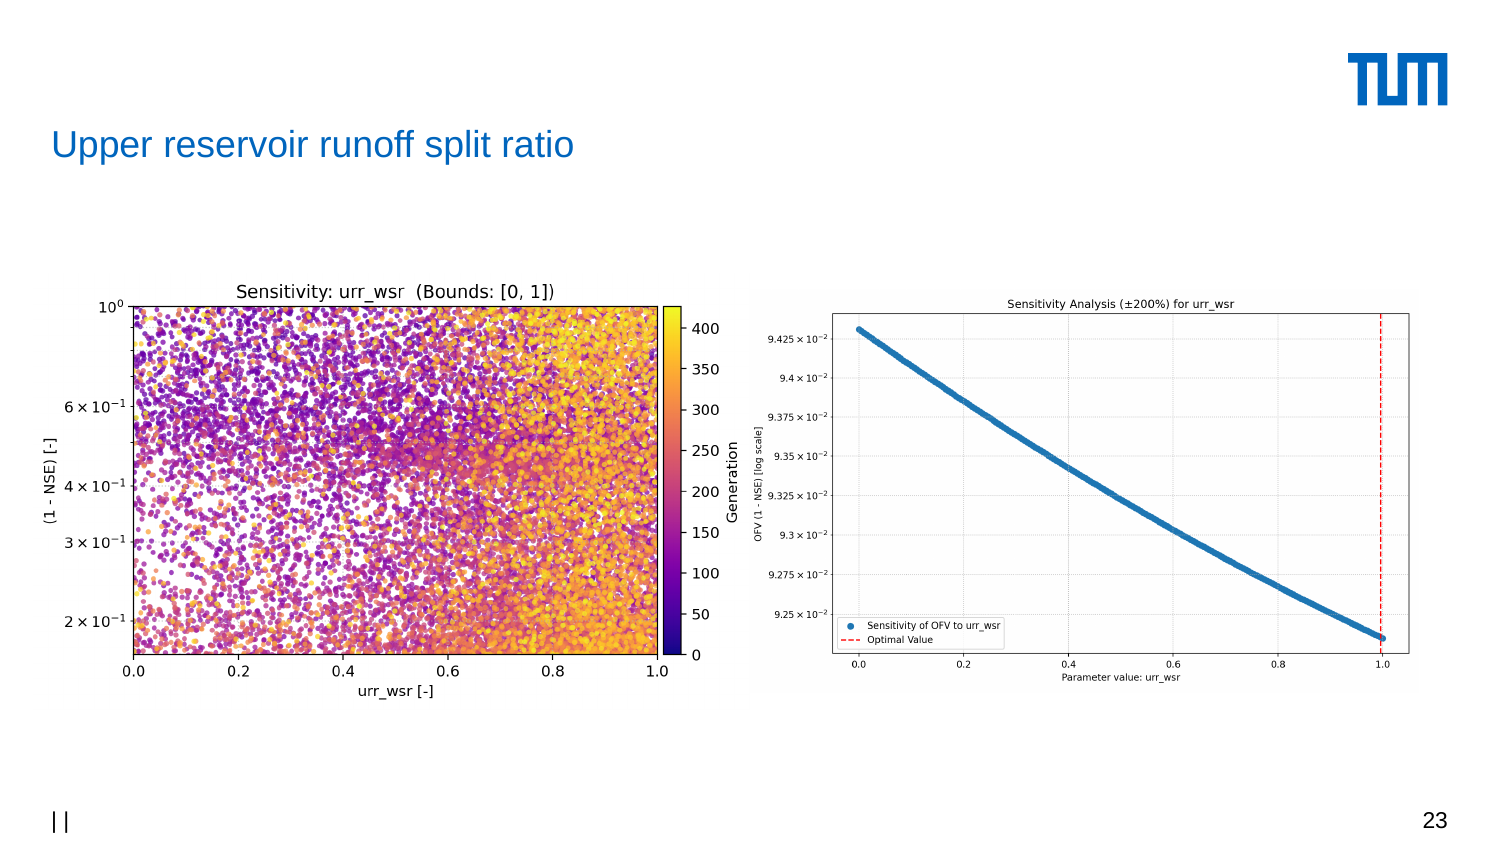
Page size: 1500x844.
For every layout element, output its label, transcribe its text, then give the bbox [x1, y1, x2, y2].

slide_number 23 [1112, 796, 1448, 842]
list Upper reservoir runoff split ratio [51, 112, 1447, 165]
footer | | [51, 796, 1112, 842]
picture [33, 272, 1419, 710]
